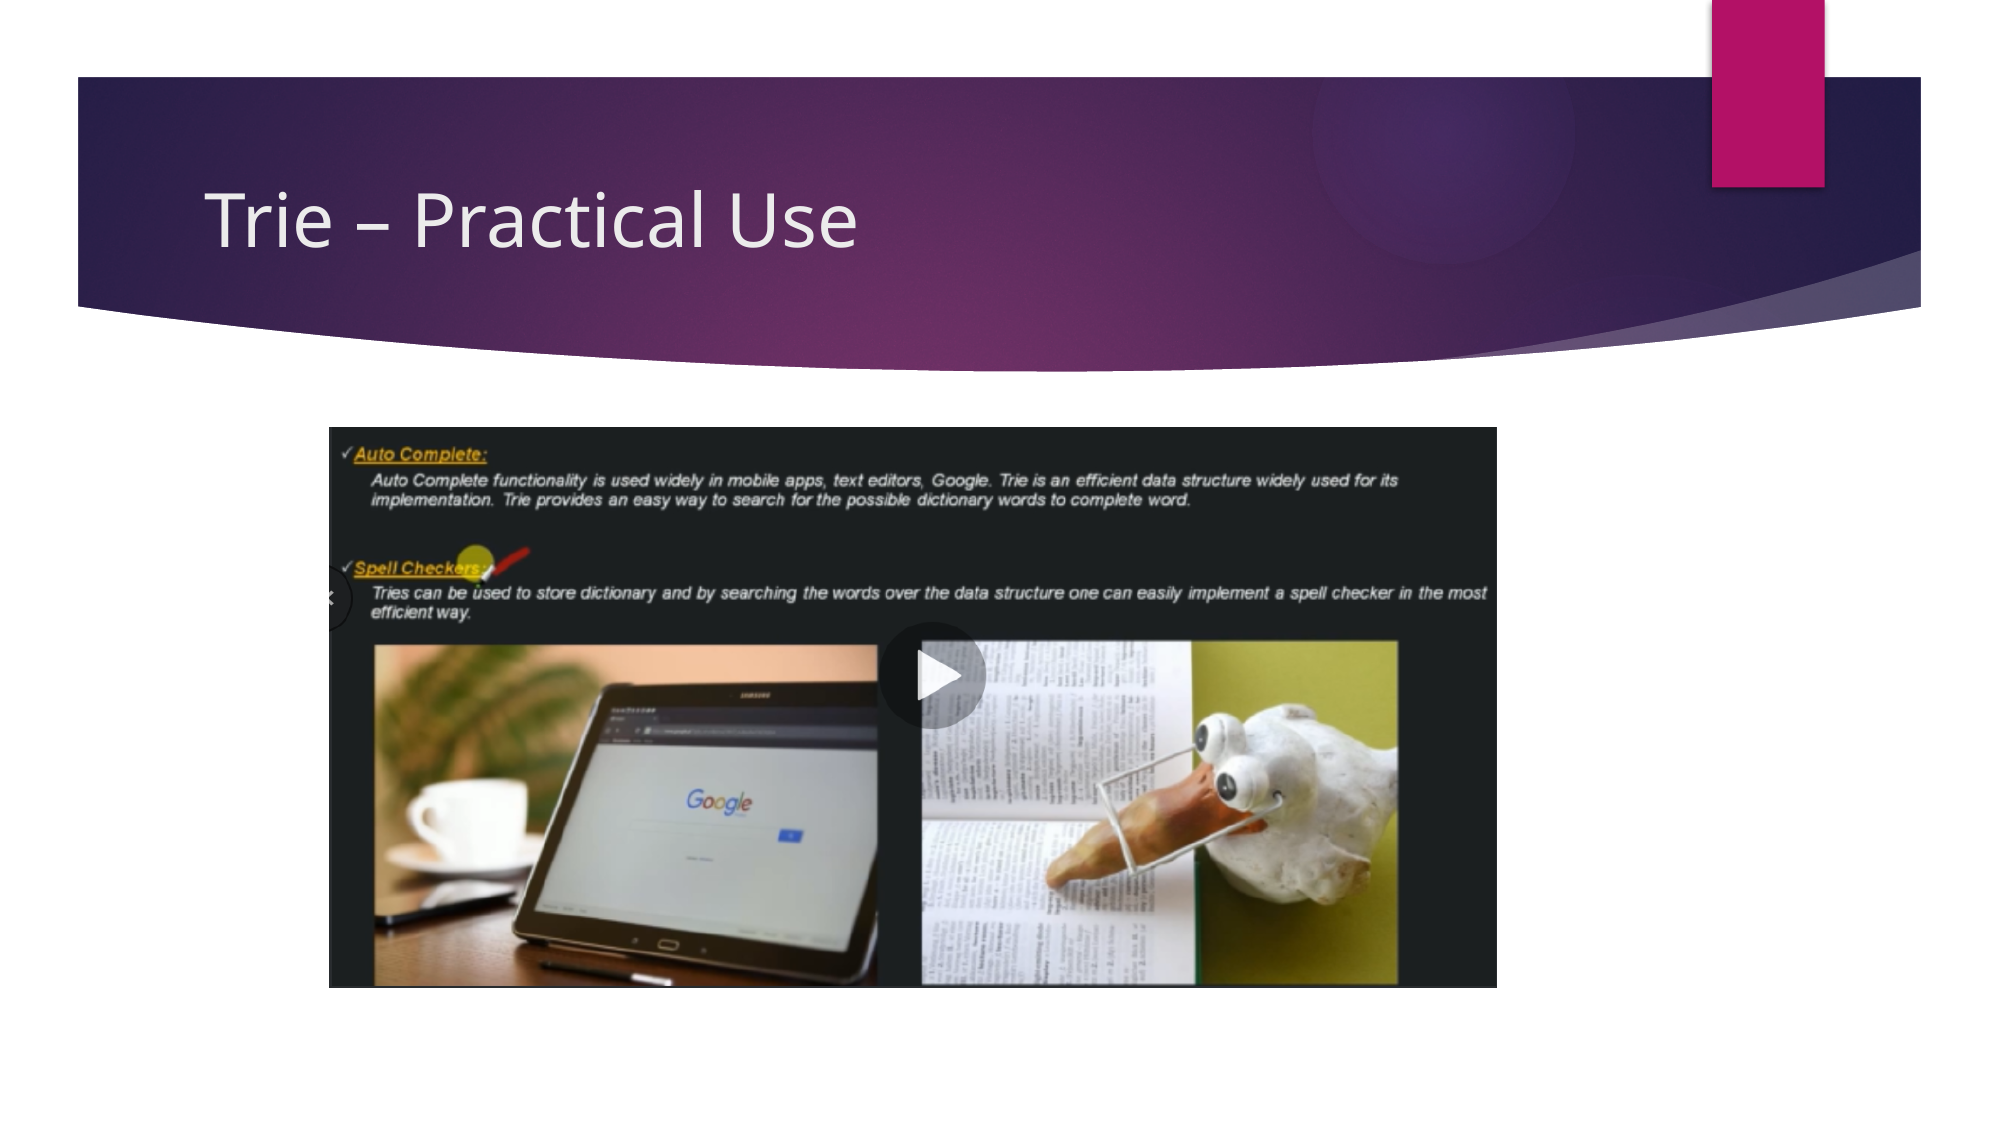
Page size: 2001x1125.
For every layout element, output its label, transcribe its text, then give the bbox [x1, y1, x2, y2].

title Trie – Practical Use [189, 159, 1627, 276]
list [329, 426, 1498, 988]
